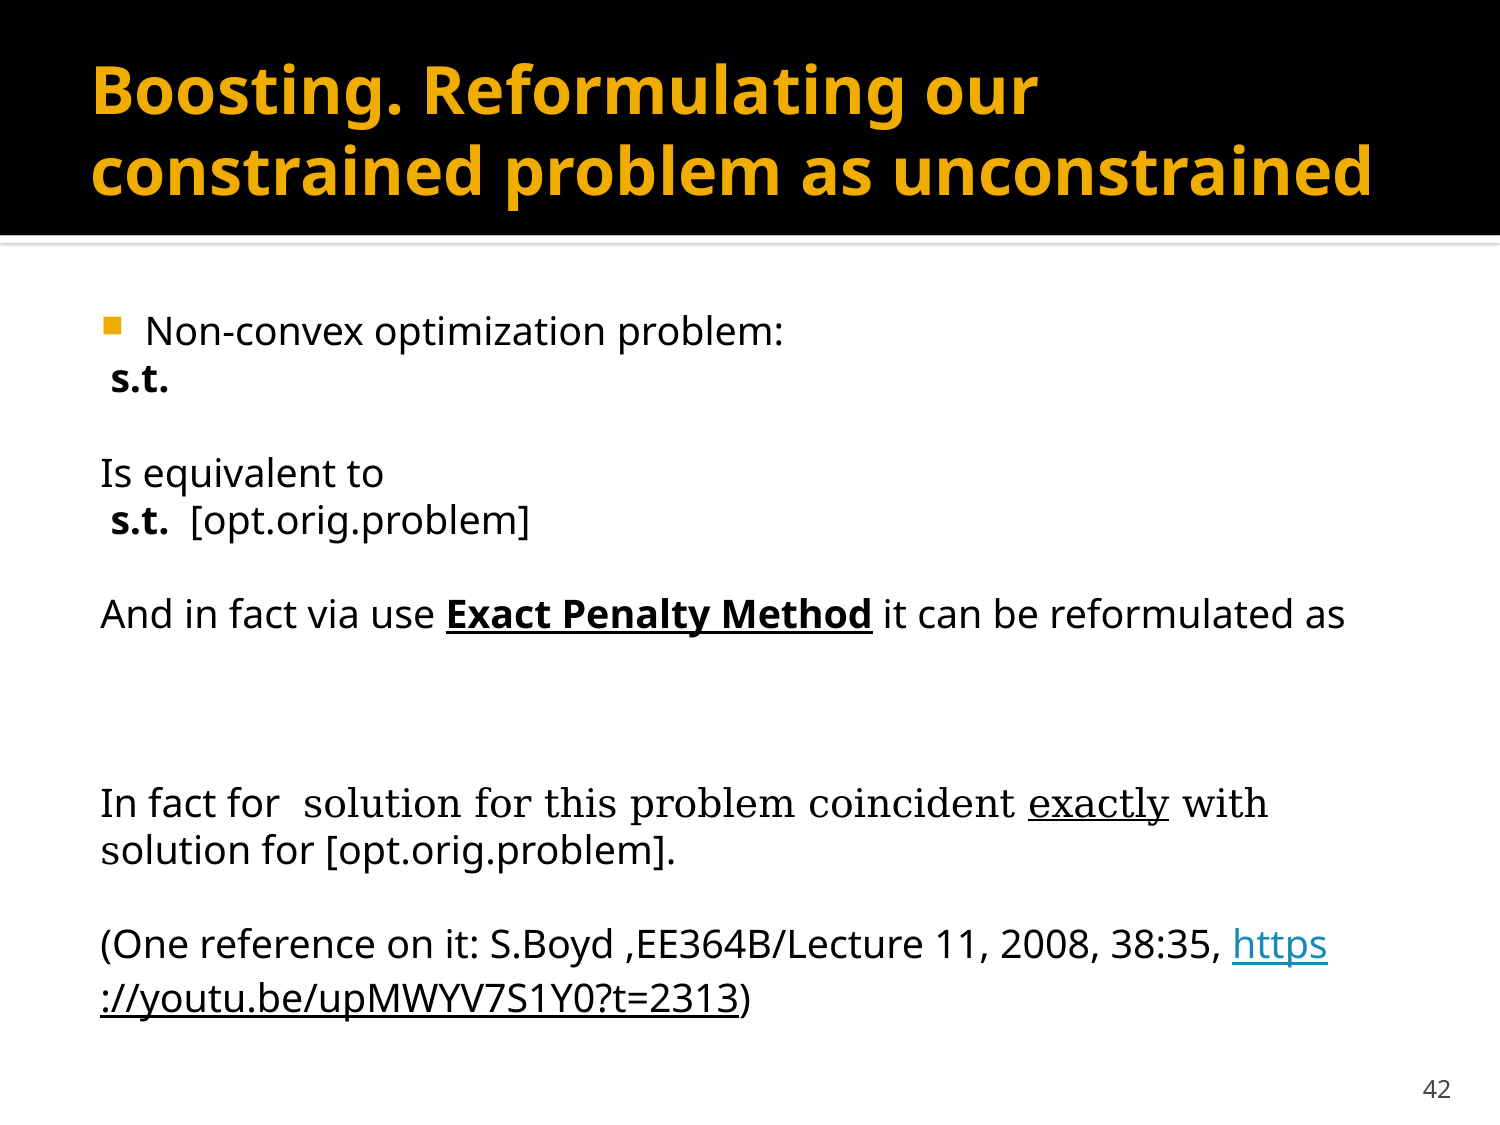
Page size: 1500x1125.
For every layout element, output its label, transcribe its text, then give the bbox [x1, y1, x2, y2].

slide_number 42 [1345, 1062, 1467, 1108]
title Boosting. Reformulating our constrained problem as unconstrained [75, 25, 1425, 231]
